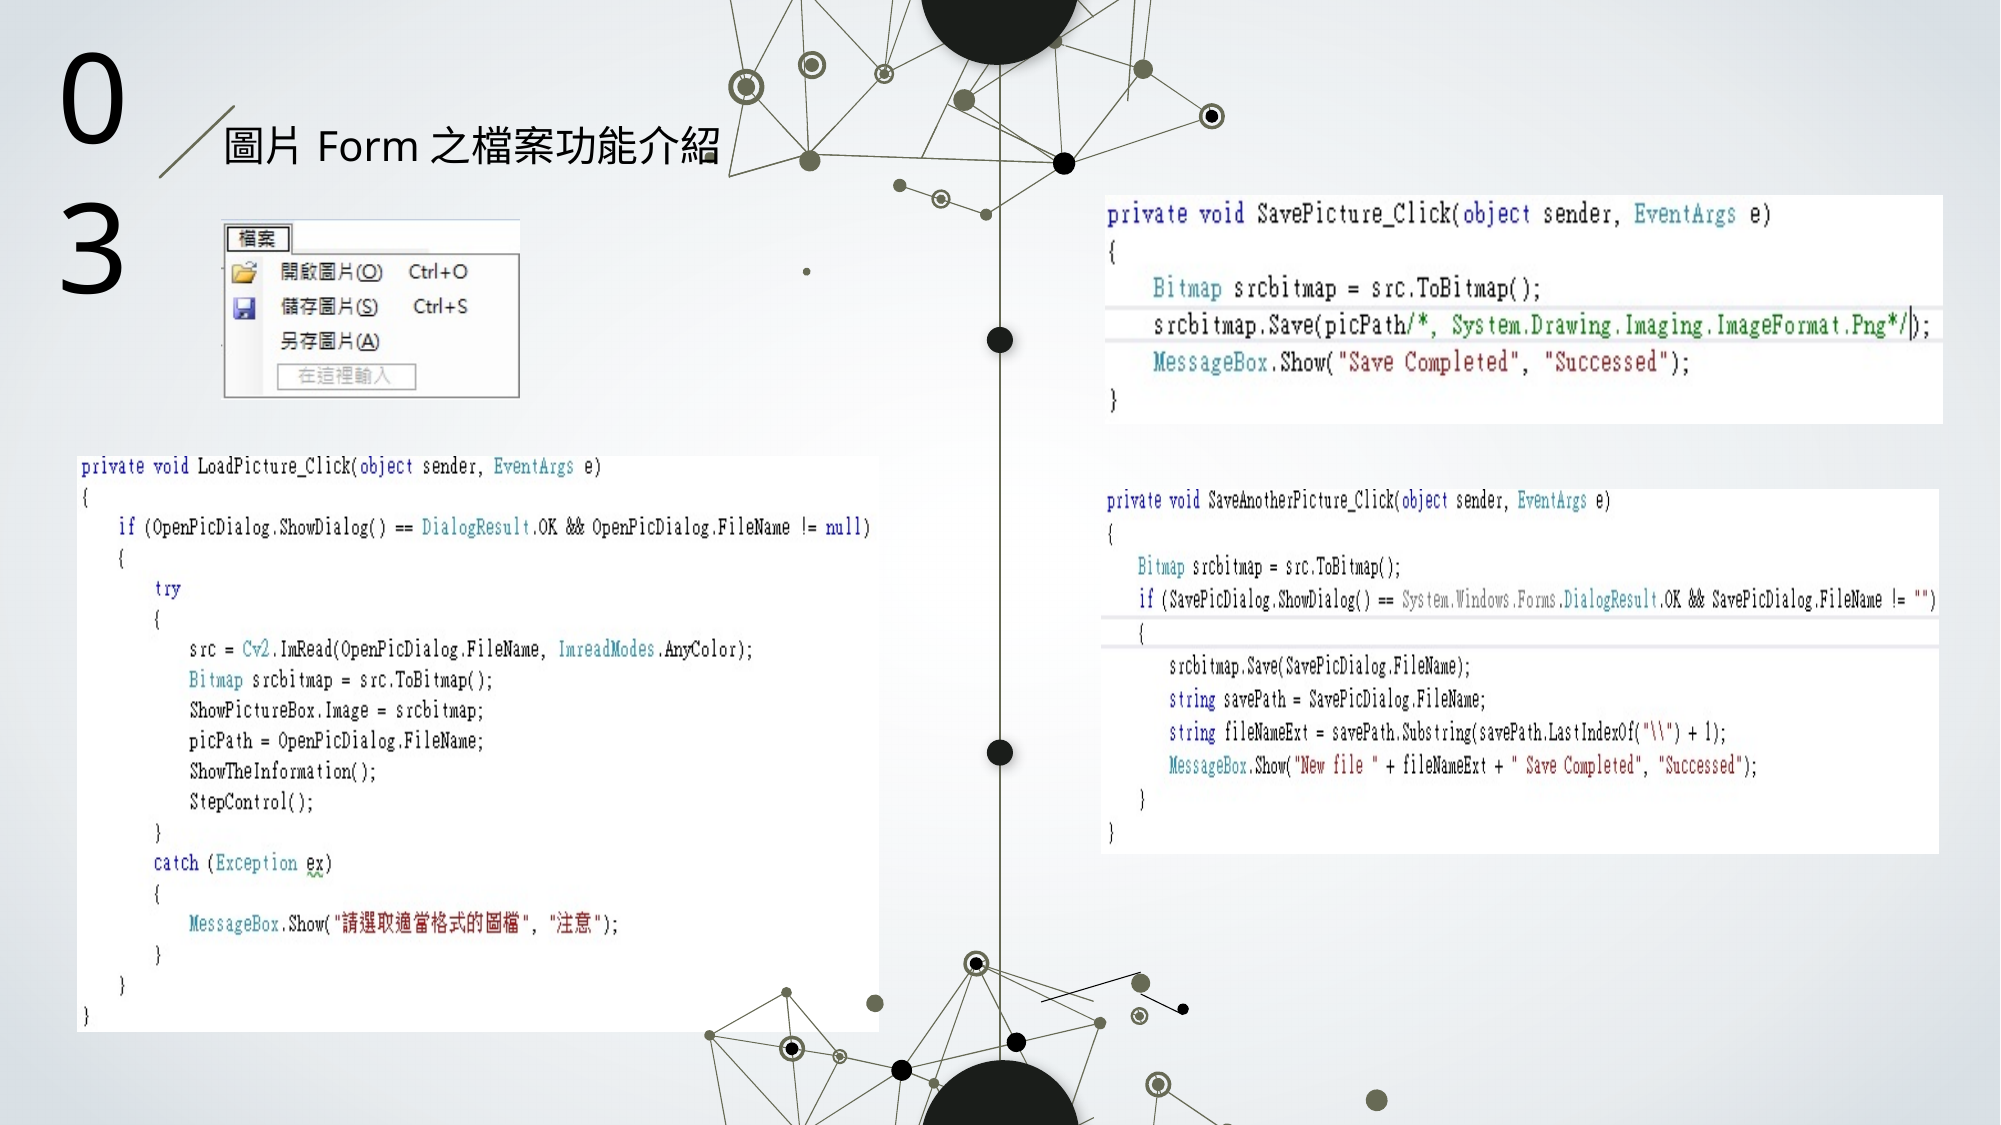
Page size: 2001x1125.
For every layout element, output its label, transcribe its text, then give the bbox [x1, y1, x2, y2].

text_box [985, 325, 1015, 355]
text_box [703, 950, 1390, 1125]
text_box 03 [42, 10, 214, 326]
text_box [703, 0, 1299, 277]
picture [0, 0, 999, 1125]
text_box 圖片Form之檔案功能介紹 [234, 112, 703, 178]
text_box [985, 738, 1015, 767]
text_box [159, 106, 234, 178]
picture [1001, 0, 2001, 1125]
